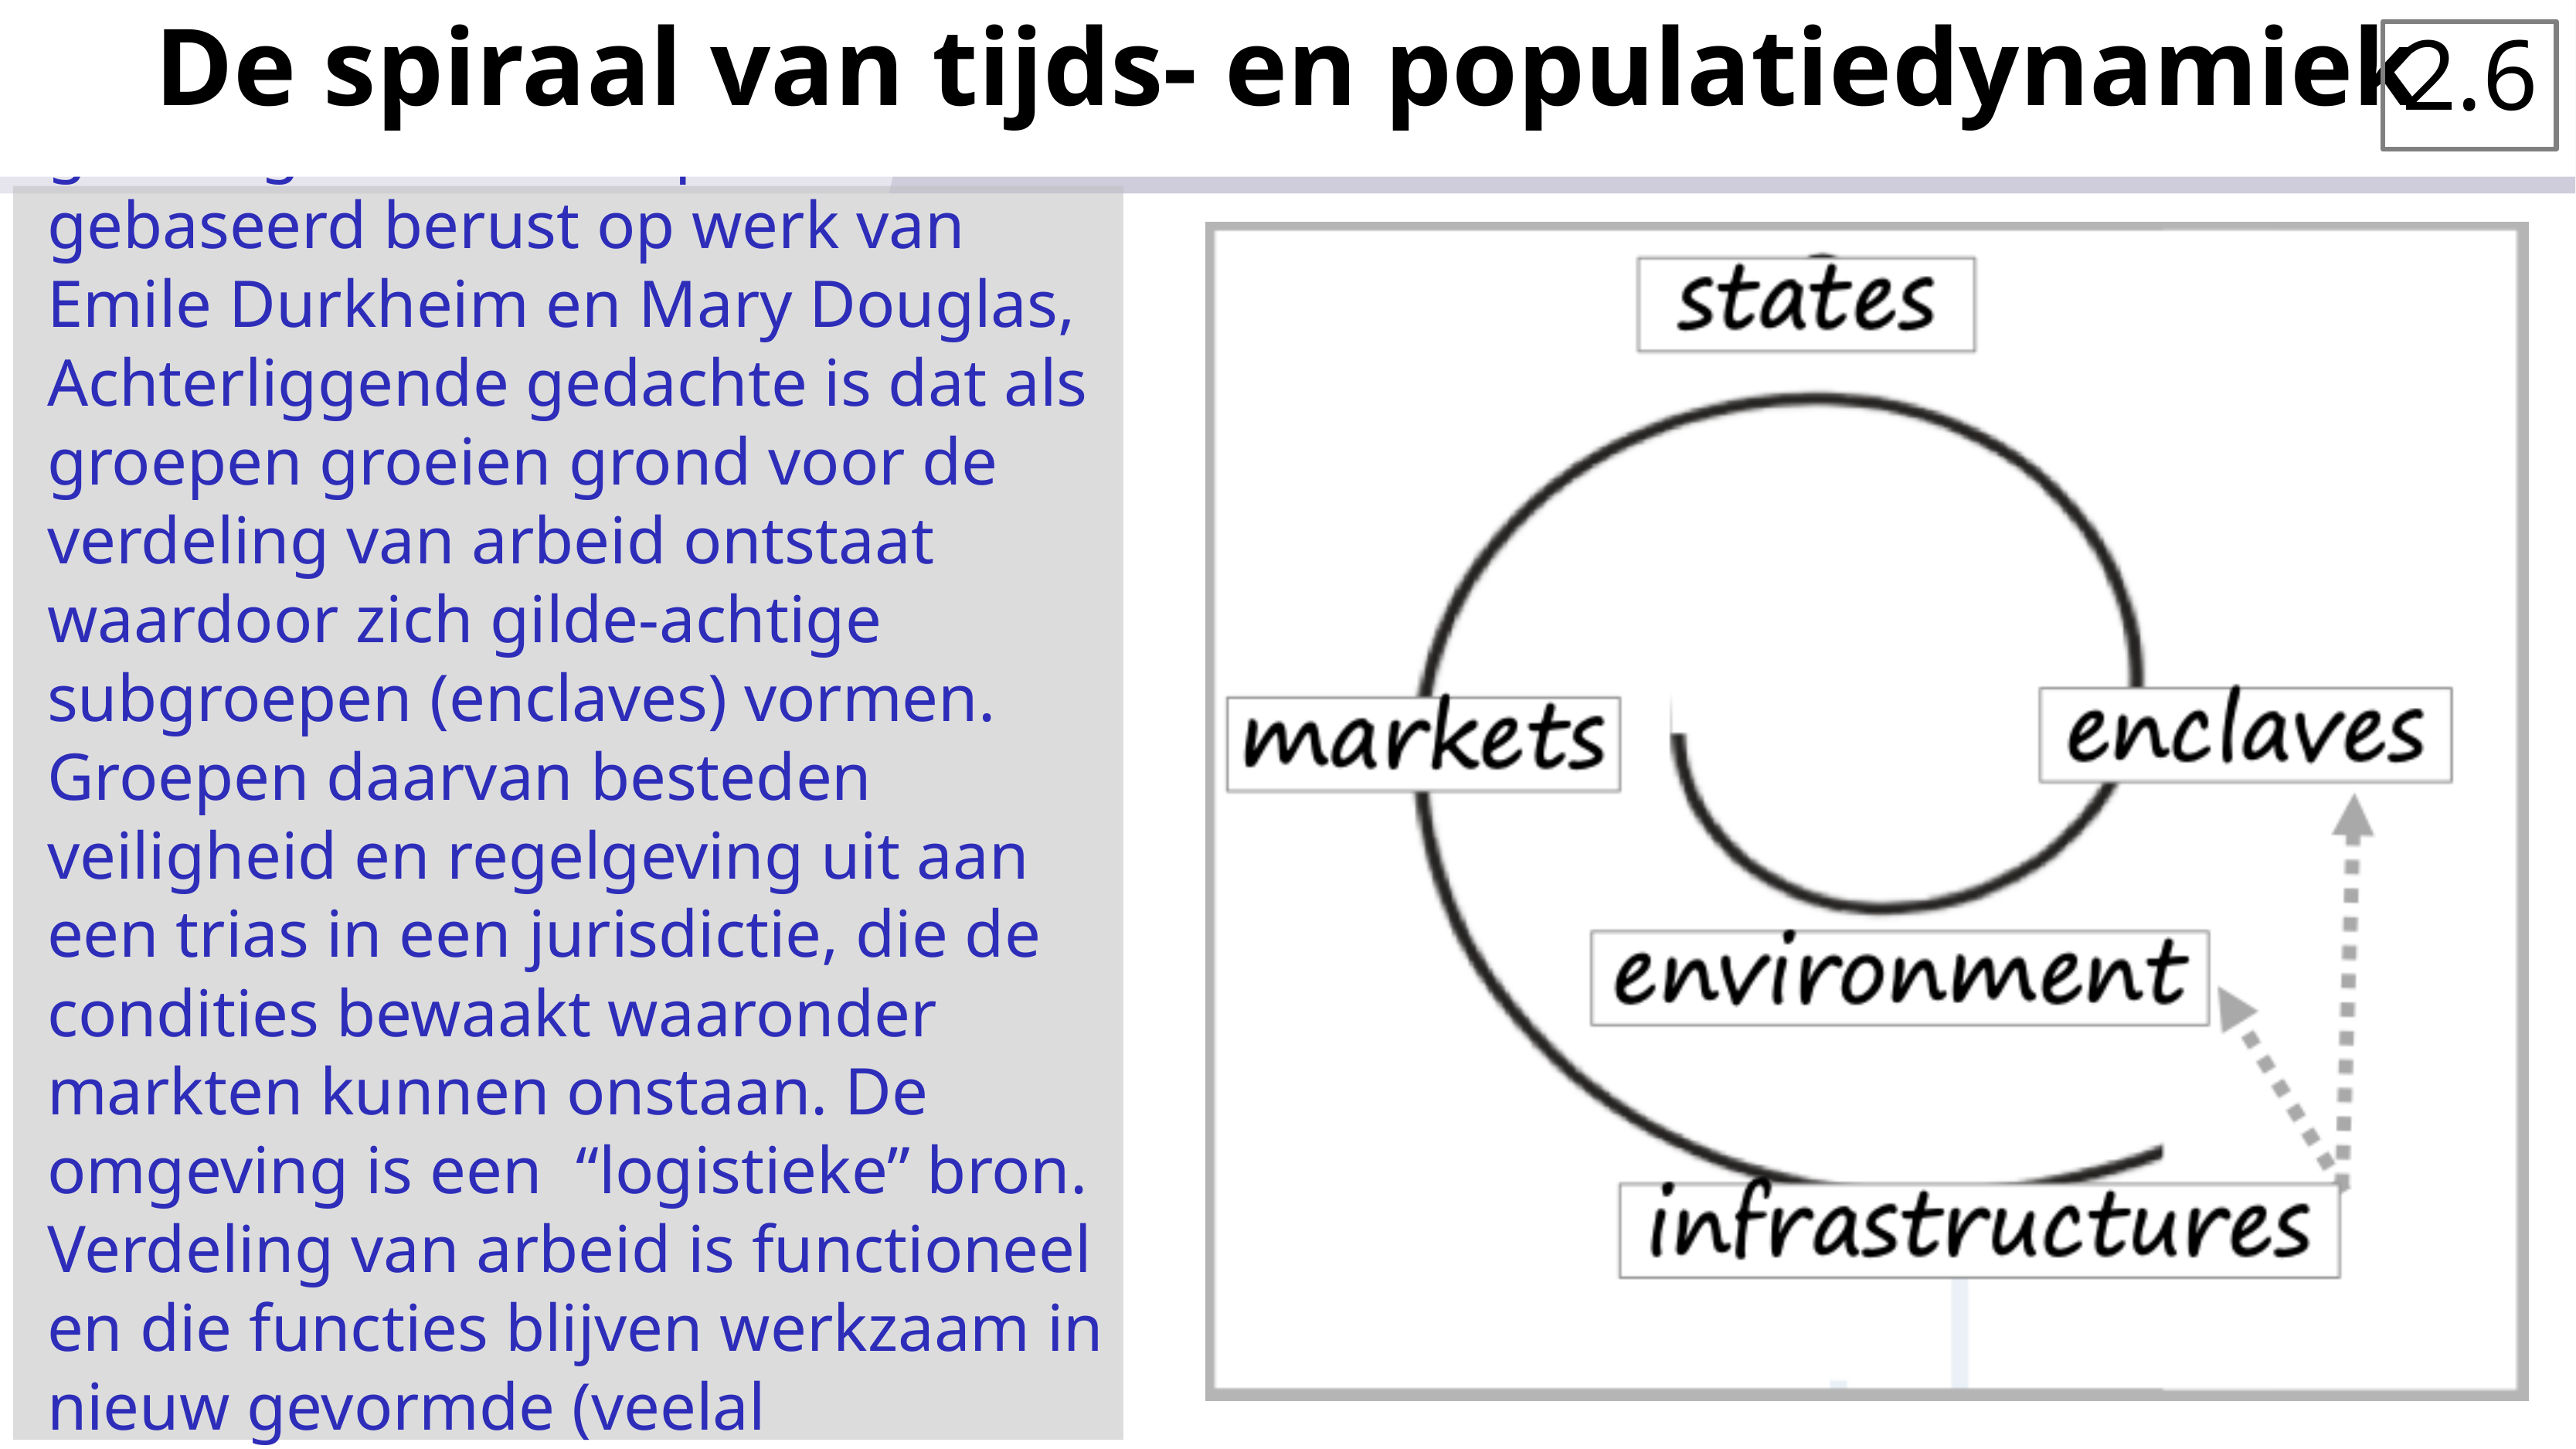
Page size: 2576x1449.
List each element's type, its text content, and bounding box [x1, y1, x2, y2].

text_box 2.6 [2383, 21, 2557, 150]
text_box De spiraal van tijds- en populatiedynamiek [0, 0, 2575, 177]
picture [0, 0, 2576, 199]
picture [1205, 222, 2530, 1401]
list De aanname waarop coarse graining met de vier profielen is gebaseerd berust op werk van Emile Durkheim en Mary Douglas, Achterliggende gedachte is dat als groepen groeien grond voor de verdeling van arbeid ontstaat waardoor zich gilde-achtige subgroepen (enclaves) vormen. Groepen daarvan besteden veiligheid en regelgeving uit aan een trias in een jurisdictie, die de condities bewaakt waaronder markten kunnen onstaan. De omgeving is een “logistieke” bron. Verdeling van arbeid is functioneel en die functies blijven werkzaam in nieuw gevormde (veelal intermediair opererende) groepen. [12, 185, 1123, 1440]
